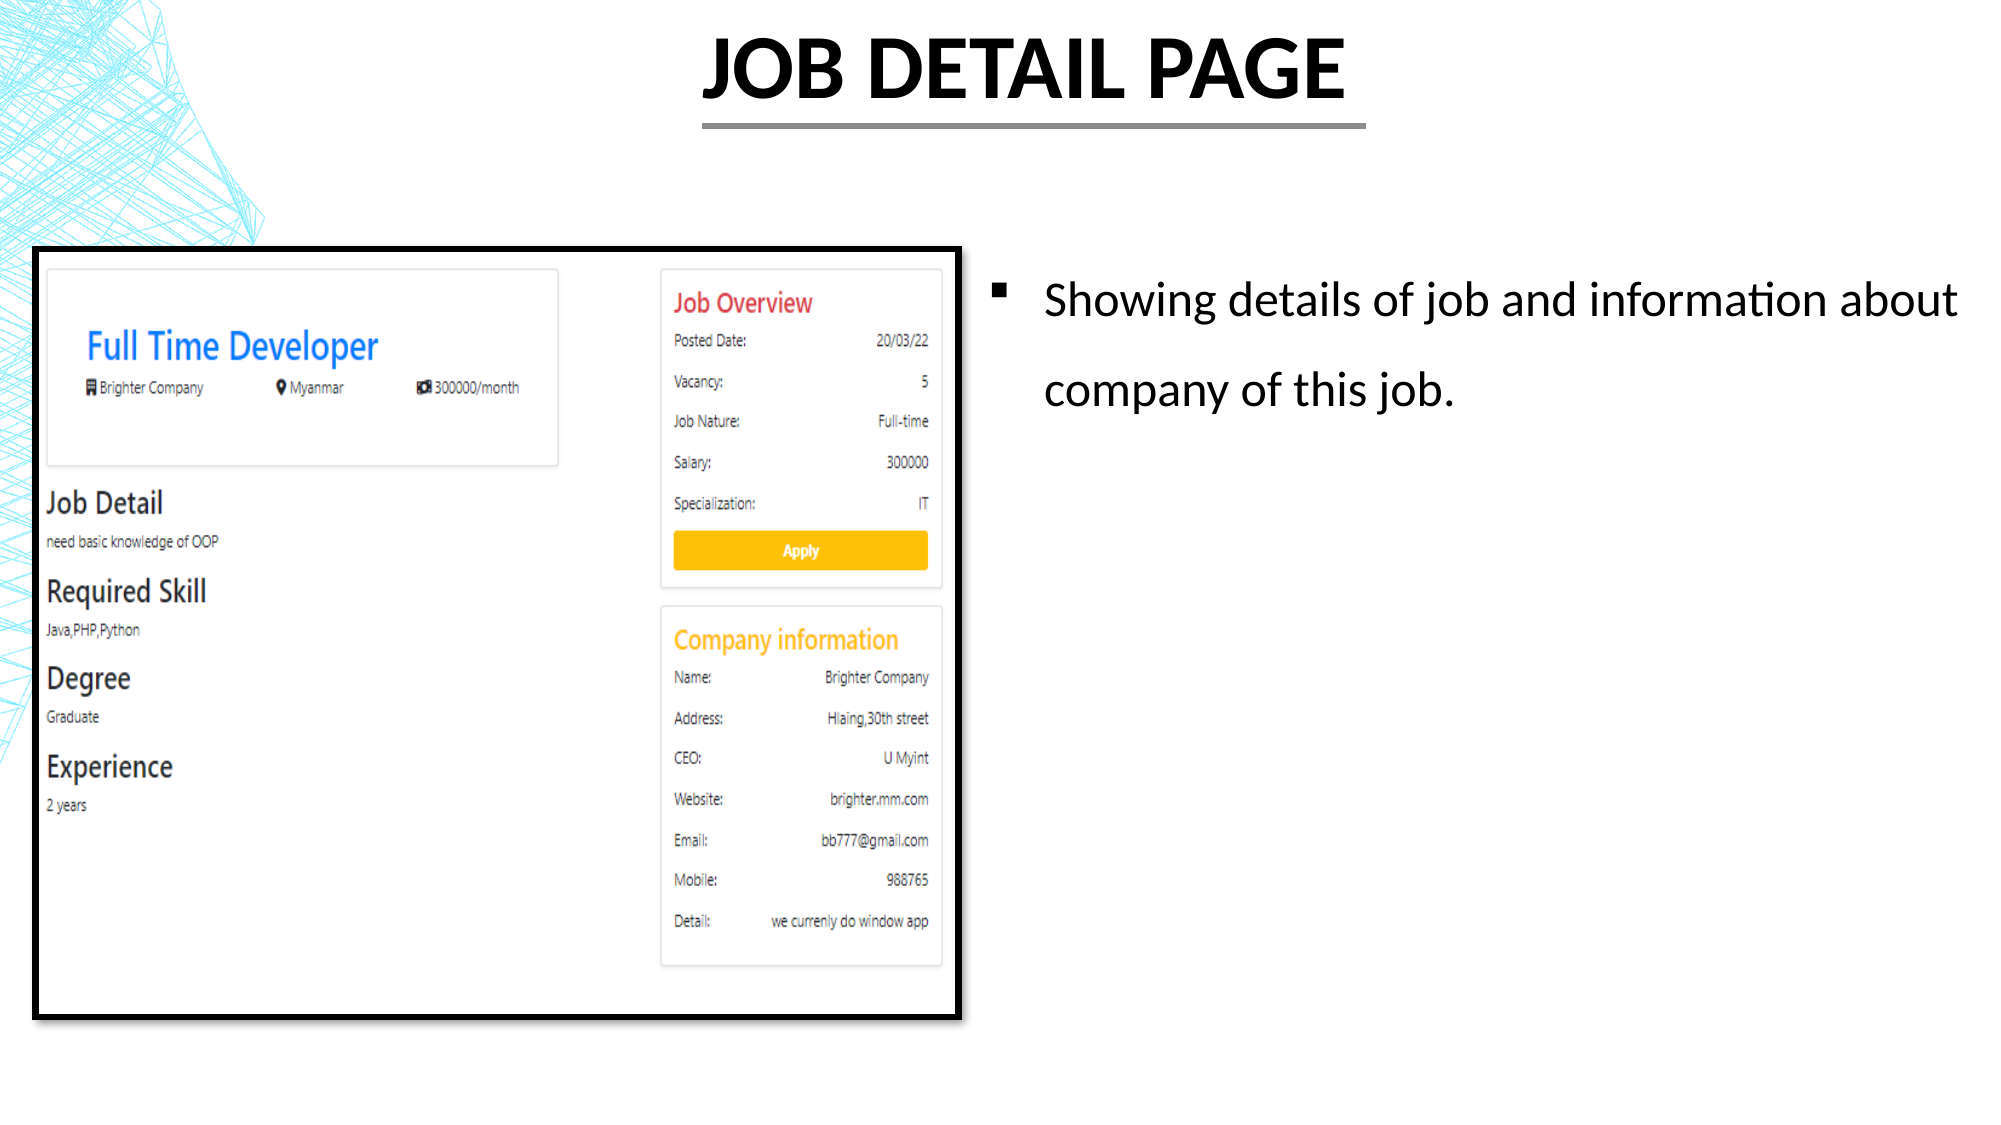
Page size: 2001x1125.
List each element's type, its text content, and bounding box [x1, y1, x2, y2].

picture [0, 0, 2001, 1125]
text_box Showing details of job and information about company of this job. [973, 229, 2000, 425]
text_box JOB DETAIL PAGE [687, 0, 1363, 125]
